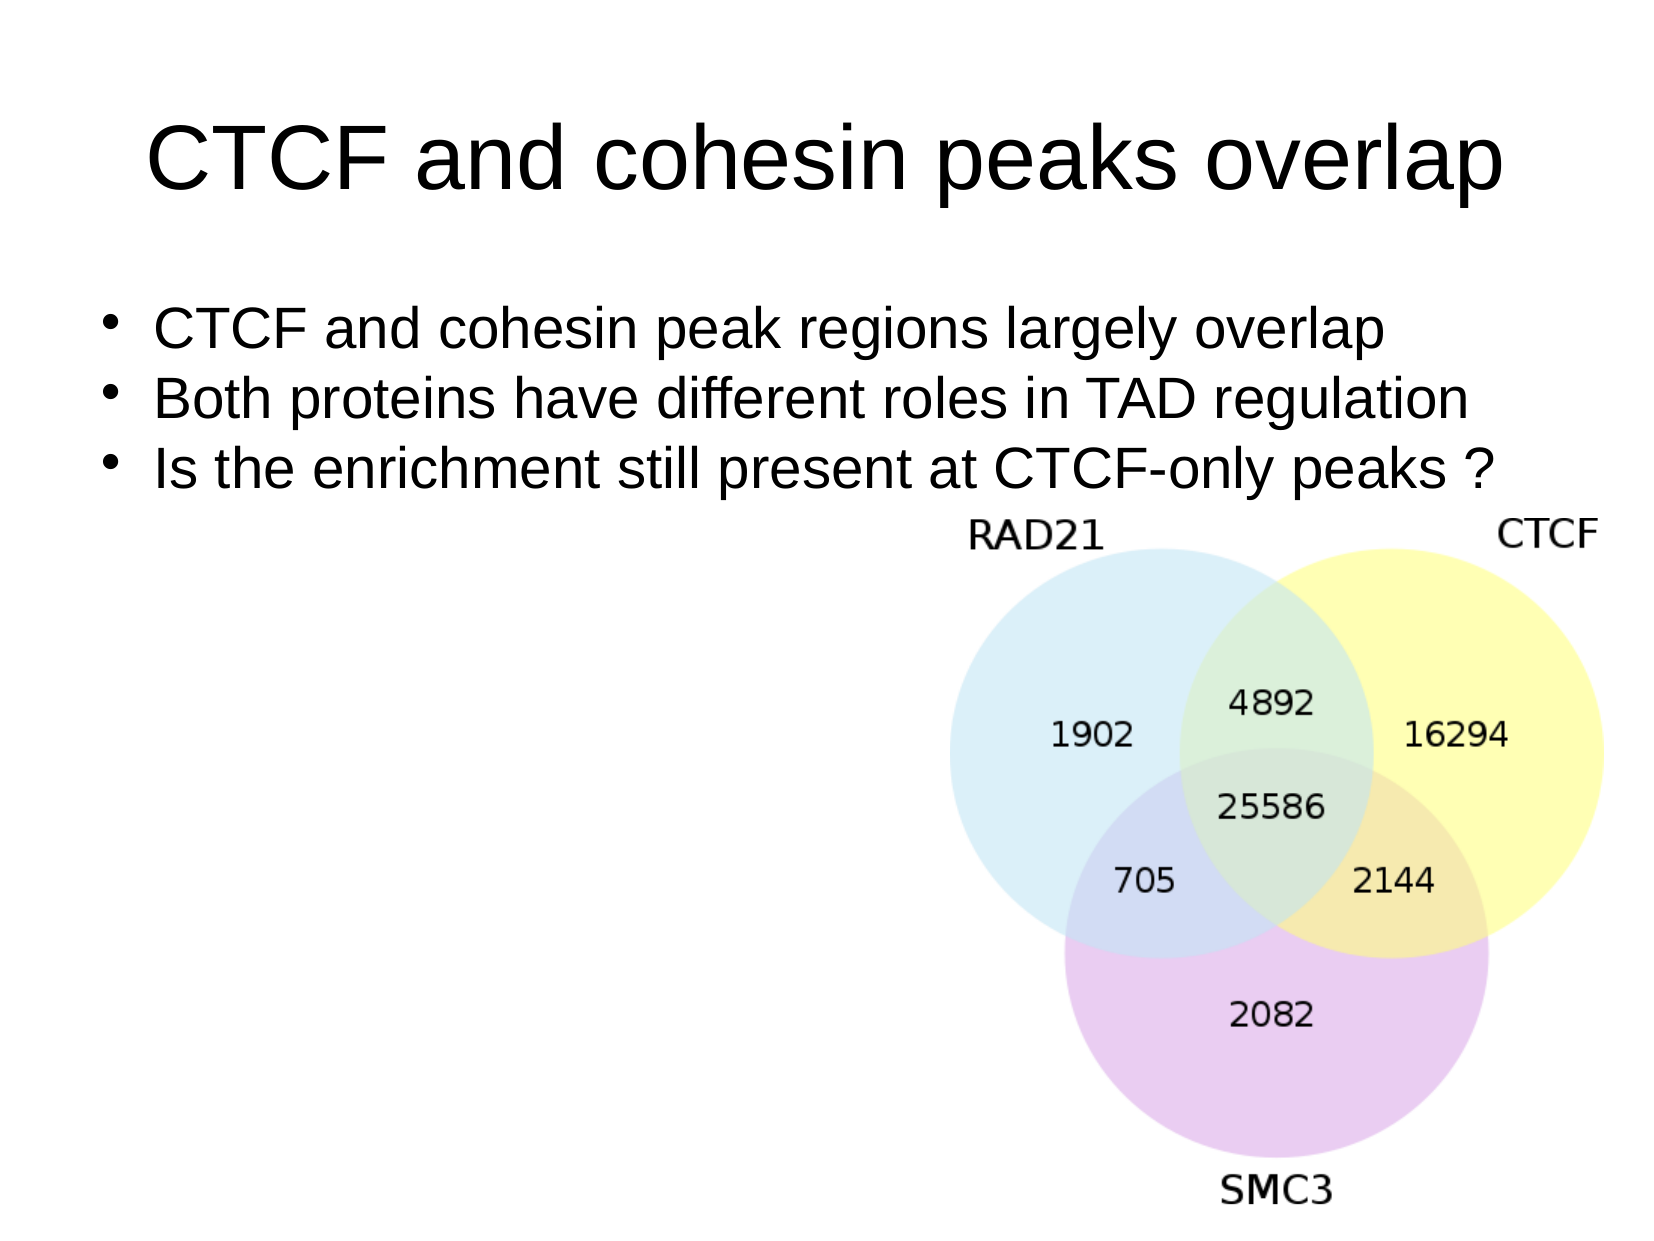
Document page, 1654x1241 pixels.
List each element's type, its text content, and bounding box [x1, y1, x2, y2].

text_box CTCF and cohesin peaks overlap [82, 49, 1570, 256]
text_box CTCF and cohesin peak regions largely overlap Both proteins have different roles in TAD regulation Is the enrichment still present at CTCF-only peaks ? [82, 289, 1570, 1009]
picture [950, 518, 1604, 1206]
